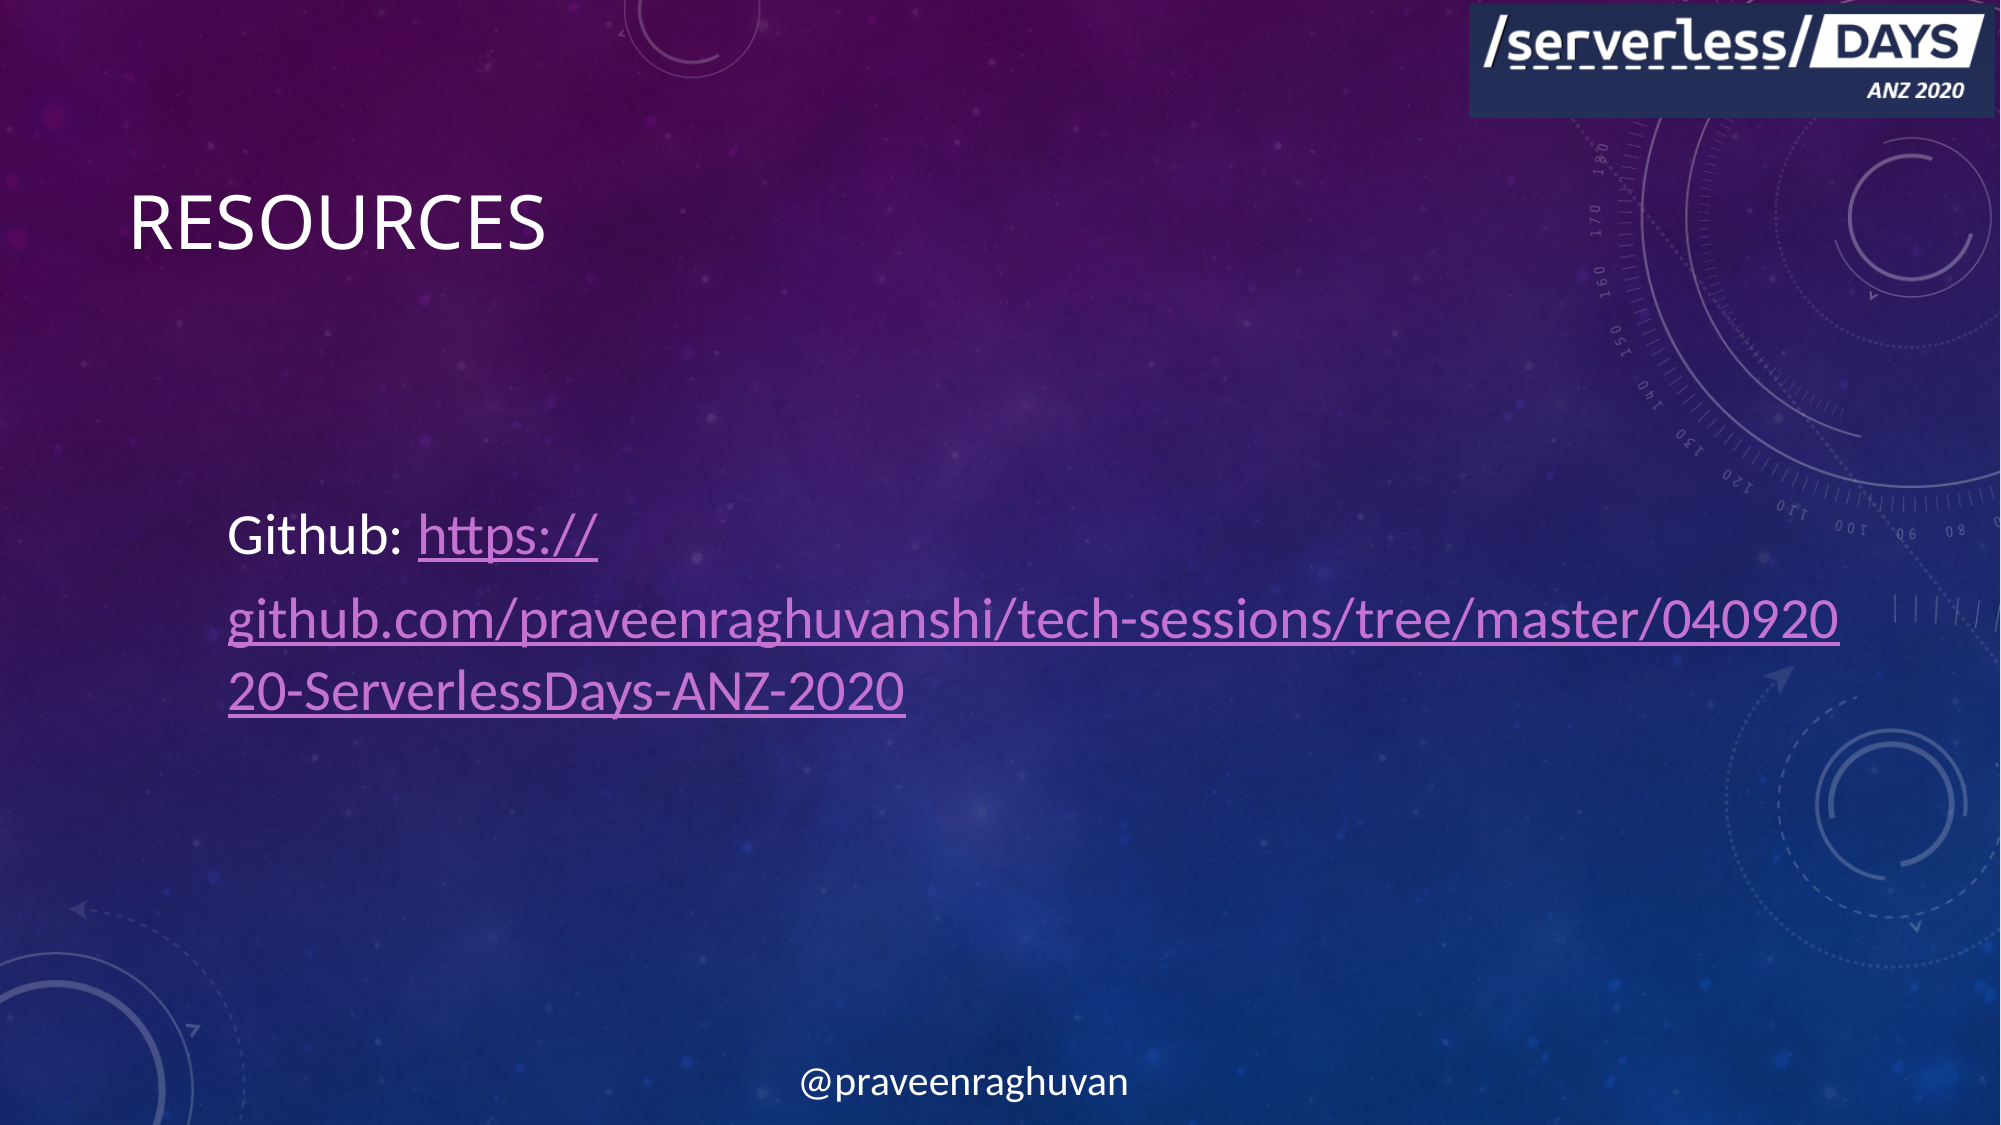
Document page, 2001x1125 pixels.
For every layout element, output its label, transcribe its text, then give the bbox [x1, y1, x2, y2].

footer @praveenraghuvan [782, 1049, 1228, 1109]
title Resources [112, 99, 1775, 339]
list Github: https://github.com/praveenraghuvanshi/tech-sessions/tree/master/04092020-ServerlessDays-ANZ-2020 [180, 460, 1869, 672]
picture [0, 0, 2001, 1125]
